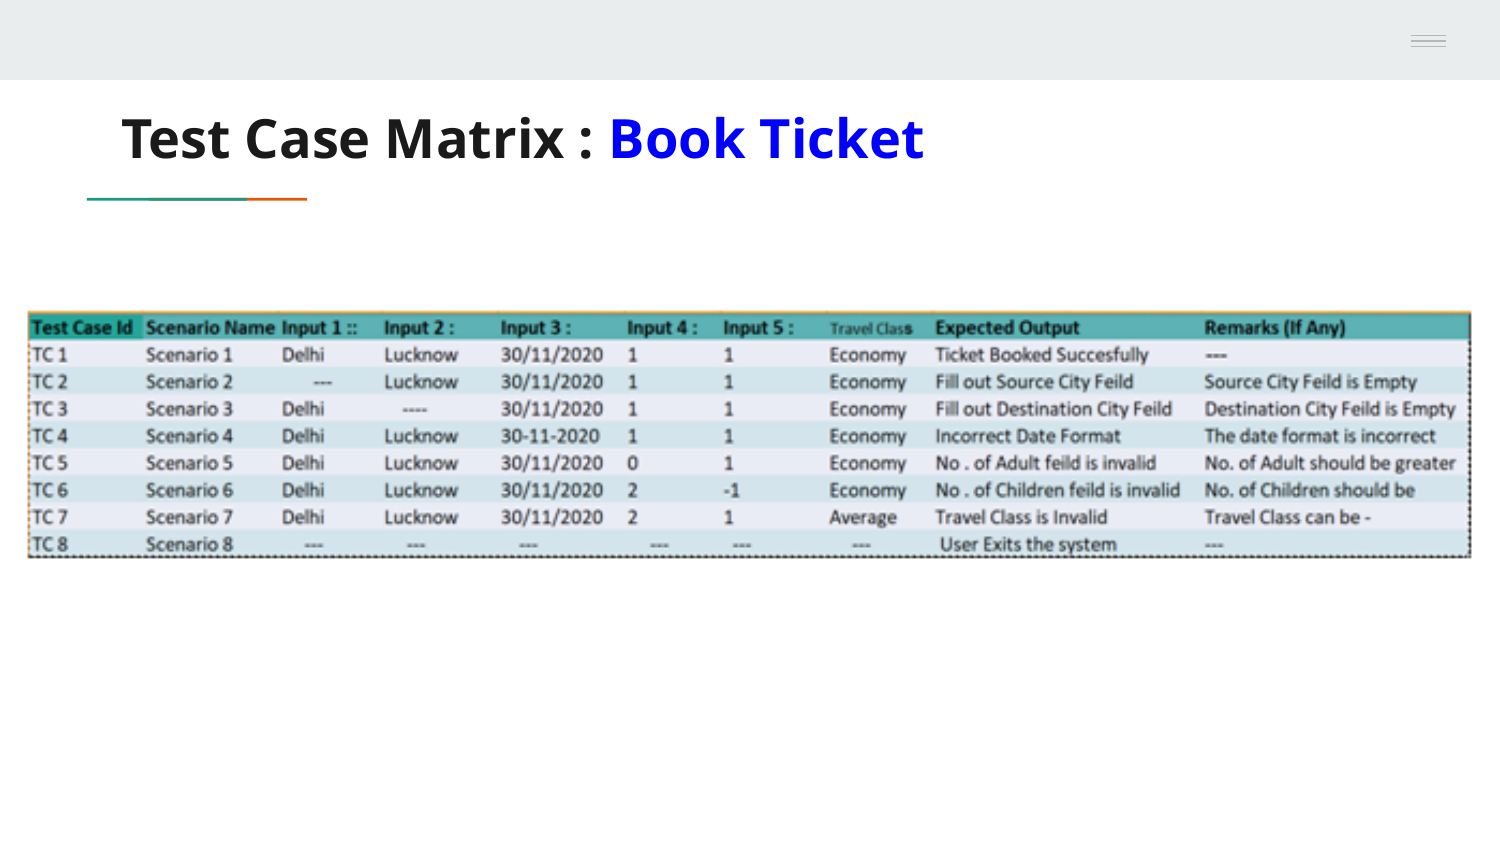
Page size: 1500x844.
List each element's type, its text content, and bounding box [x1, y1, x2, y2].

picture [23, 307, 1477, 563]
title Test Case Matrix : Book Ticket [105, 96, 1368, 184]
